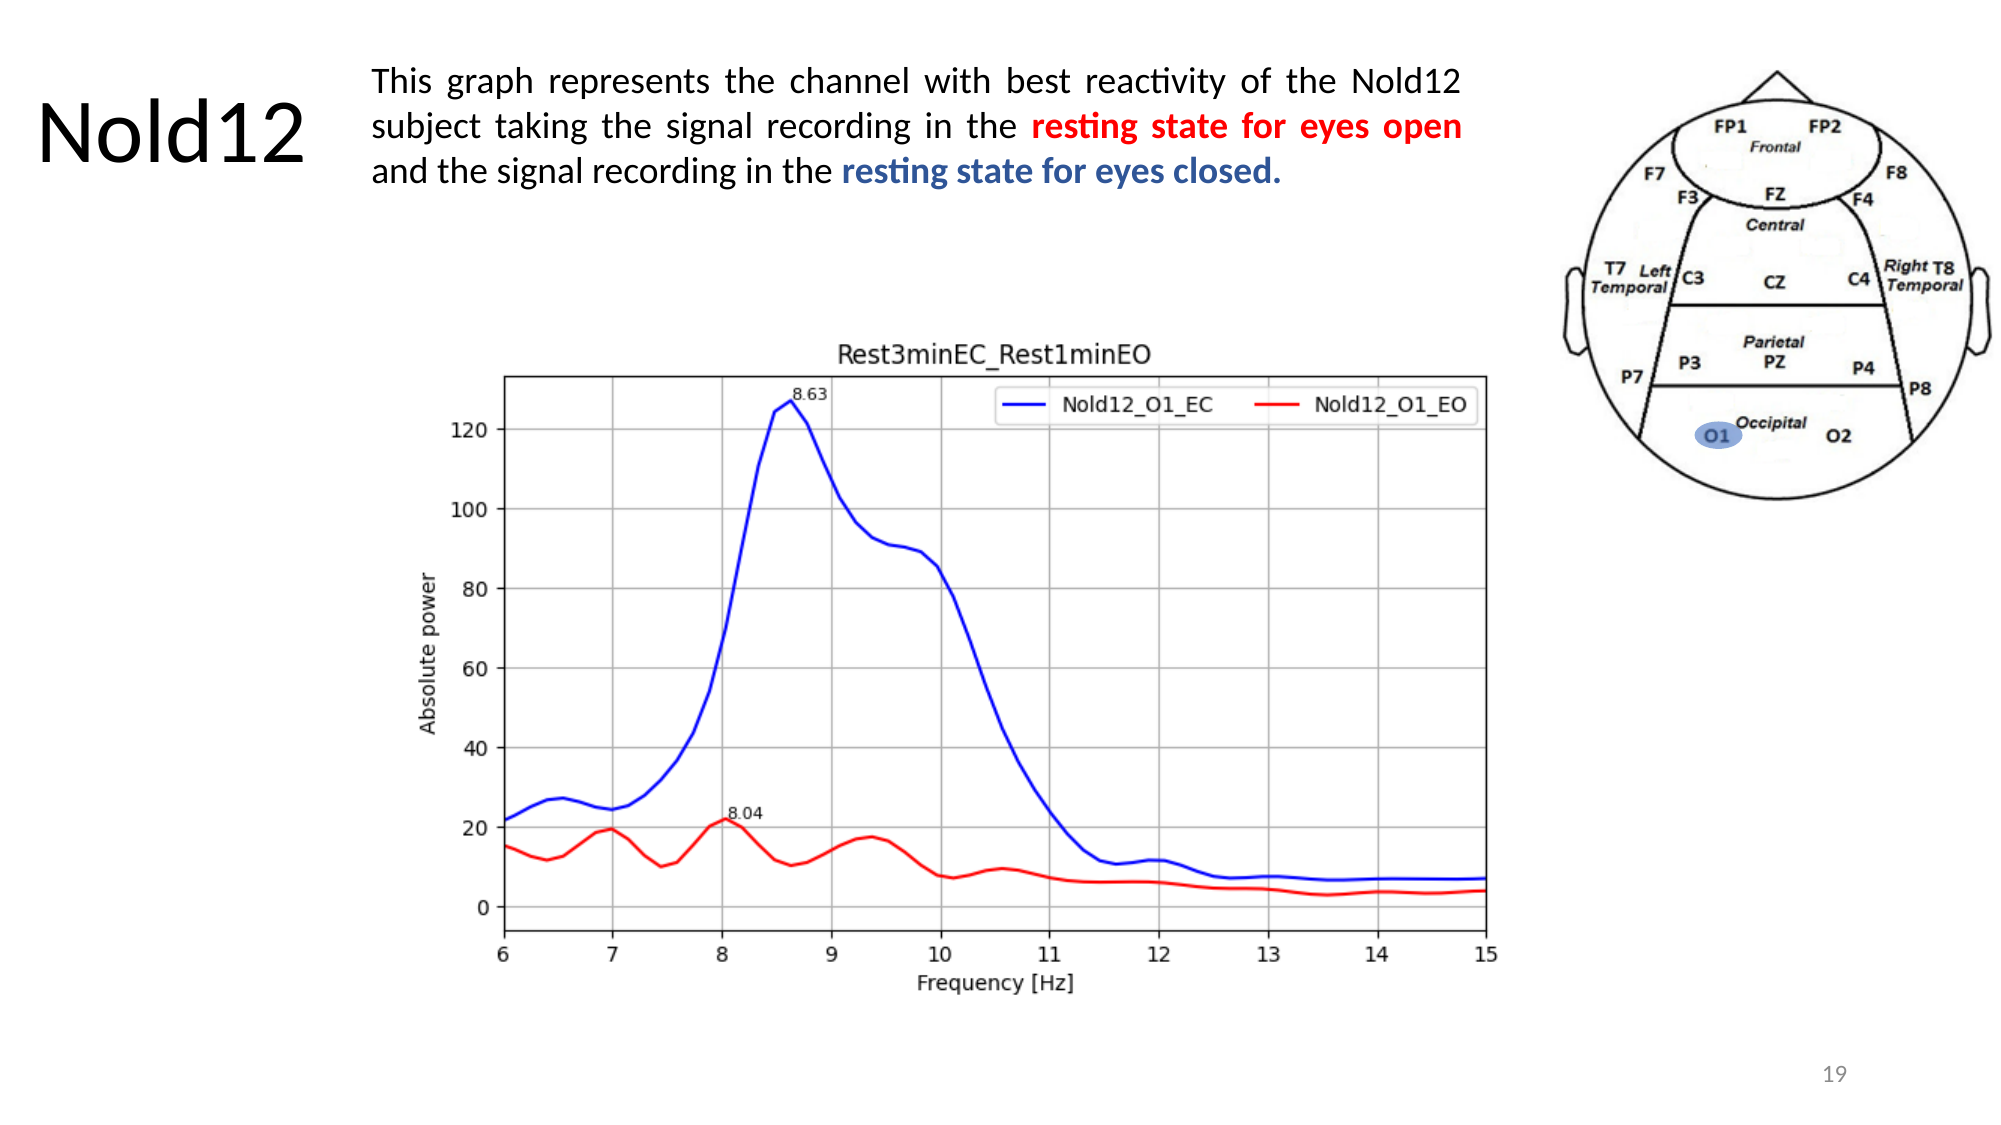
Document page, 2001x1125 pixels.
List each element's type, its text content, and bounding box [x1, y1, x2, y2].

text_box This graph represents the channel with best reactivity of the Nold12 subject taking the signal recording in the resting state for eyes open and the signal recording in the resting state for eyes closed. [356, 48, 1478, 199]
slide_number 19 [1412, 1042, 1863, 1103]
picture [345, 69, 2000, 1010]
text_box Nold12 [21, 63, 322, 189]
